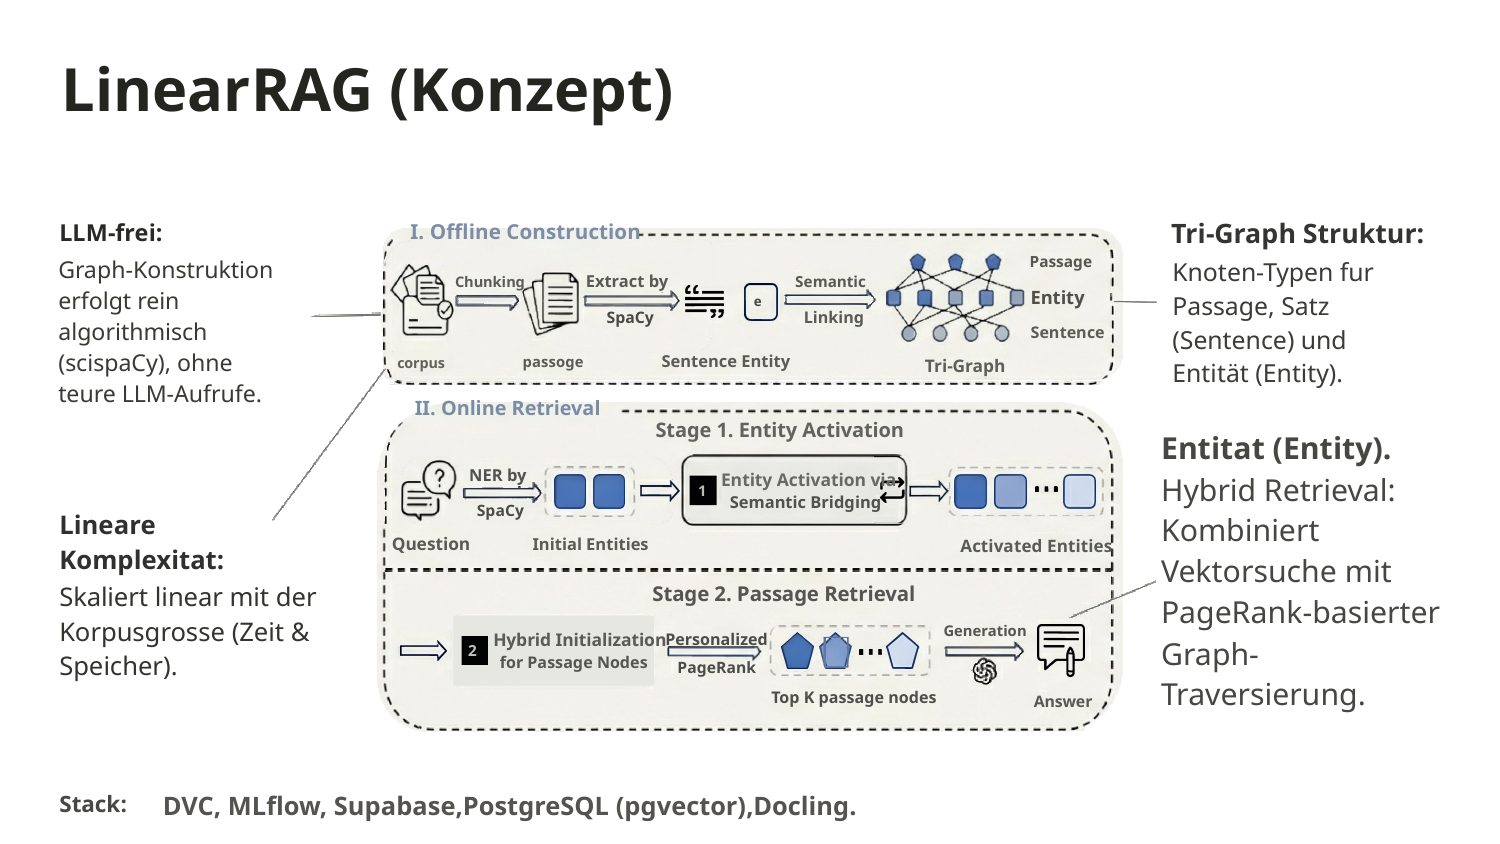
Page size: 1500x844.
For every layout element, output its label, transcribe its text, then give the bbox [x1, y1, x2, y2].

text_box LLM-frei: [59, 215, 190, 248]
text_box Entitat (Entity). Hybrid Retrieval: Kombiniert Vektorsuche mit PageRank-basierter Graph- Traversierung. [1160, 421, 1439, 722]
text_box Stack: [59, 788, 150, 820]
text_box Tri-Graph Struktur: [1171, 215, 1442, 252]
text_box Graph-Konstruktion erfolgt rein algorithmisch (scispaCy), ohne teure LLM-Aufrufe. [58, 251, 320, 412]
text_box DVC, MLflow, Supabase,PostgreSQL (pgvector),Docling. [162, 787, 950, 823]
text_box Skaliert linear mit der Korpusgrosse (Zeit & Speicher). [59, 578, 340, 684]
picture [272, 228, 1157, 732]
text_box Knoten-Typen fur Passage, Satz (Sentence) und Entität (Entity). [1172, 254, 1442, 391]
text_box Lineare Komplexitat: [59, 506, 239, 578]
text_box II. Online Retrieval [414, 394, 599, 402]
text_box I. Offline Construction [410, 217, 627, 228]
text_box LinearRAG (Konzept) [61, 47, 1323, 130]
